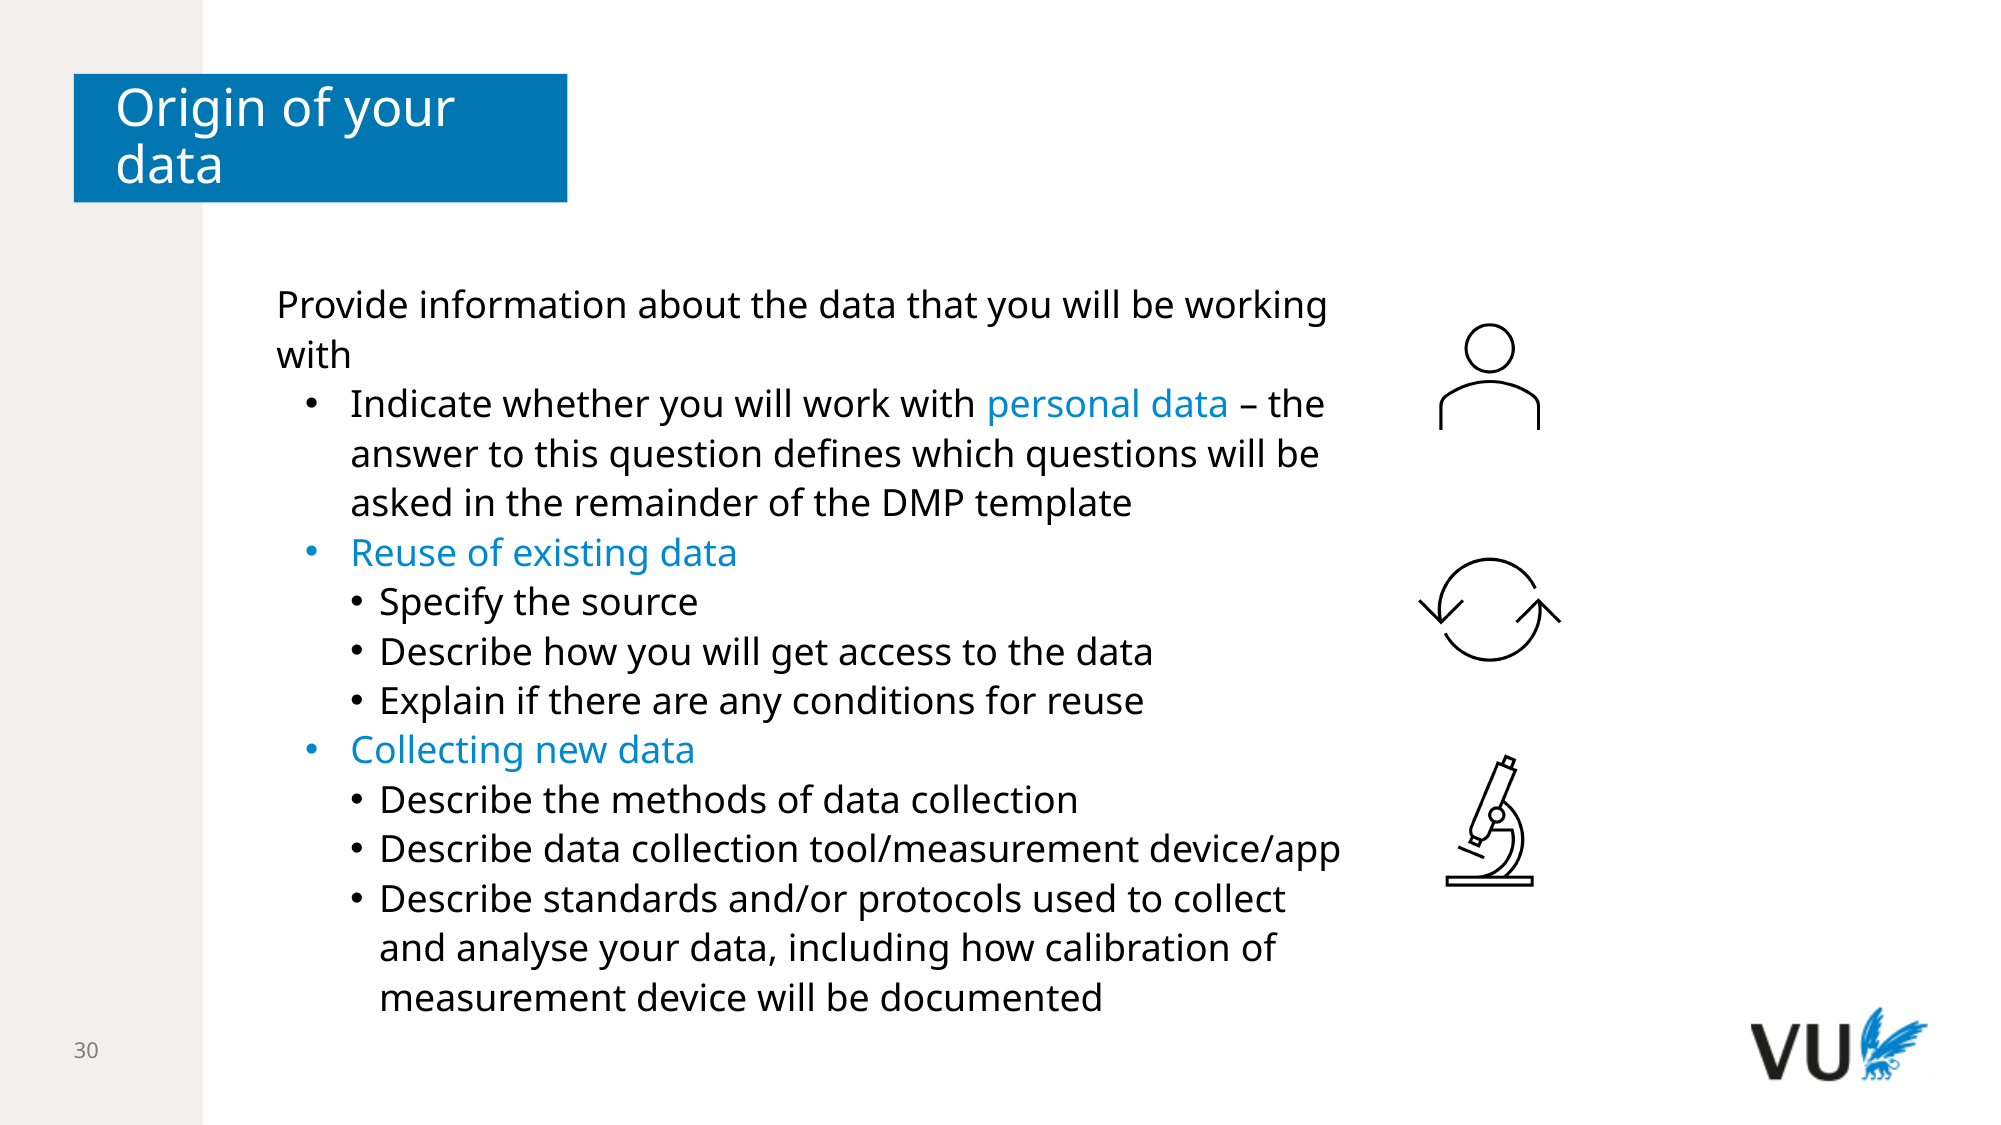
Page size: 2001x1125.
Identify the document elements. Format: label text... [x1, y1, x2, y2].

picture [1414, 301, 1565, 452]
title Origin of your data [73, 73, 568, 203]
list Provide information about the data that you will be working with Indicate whether you will work with personal data – the answer to this question defines which questions will be asked in the remainder of the DMP template Reuse of existing data Specify the source Describe how you will get access to the data Explain if there are any conditions for reuse Collecting new data Describe the methods of data collection Describe data collection tool/measurement device/app Describe standards and/or protocols used to collect and analyse your data, including how calibration of measurement device will be documented [276, 276, 1352, 978]
slide_number 30 [73, 977, 203, 1125]
picture [1414, 534, 1565, 685]
picture [1414, 748, 1565, 899]
